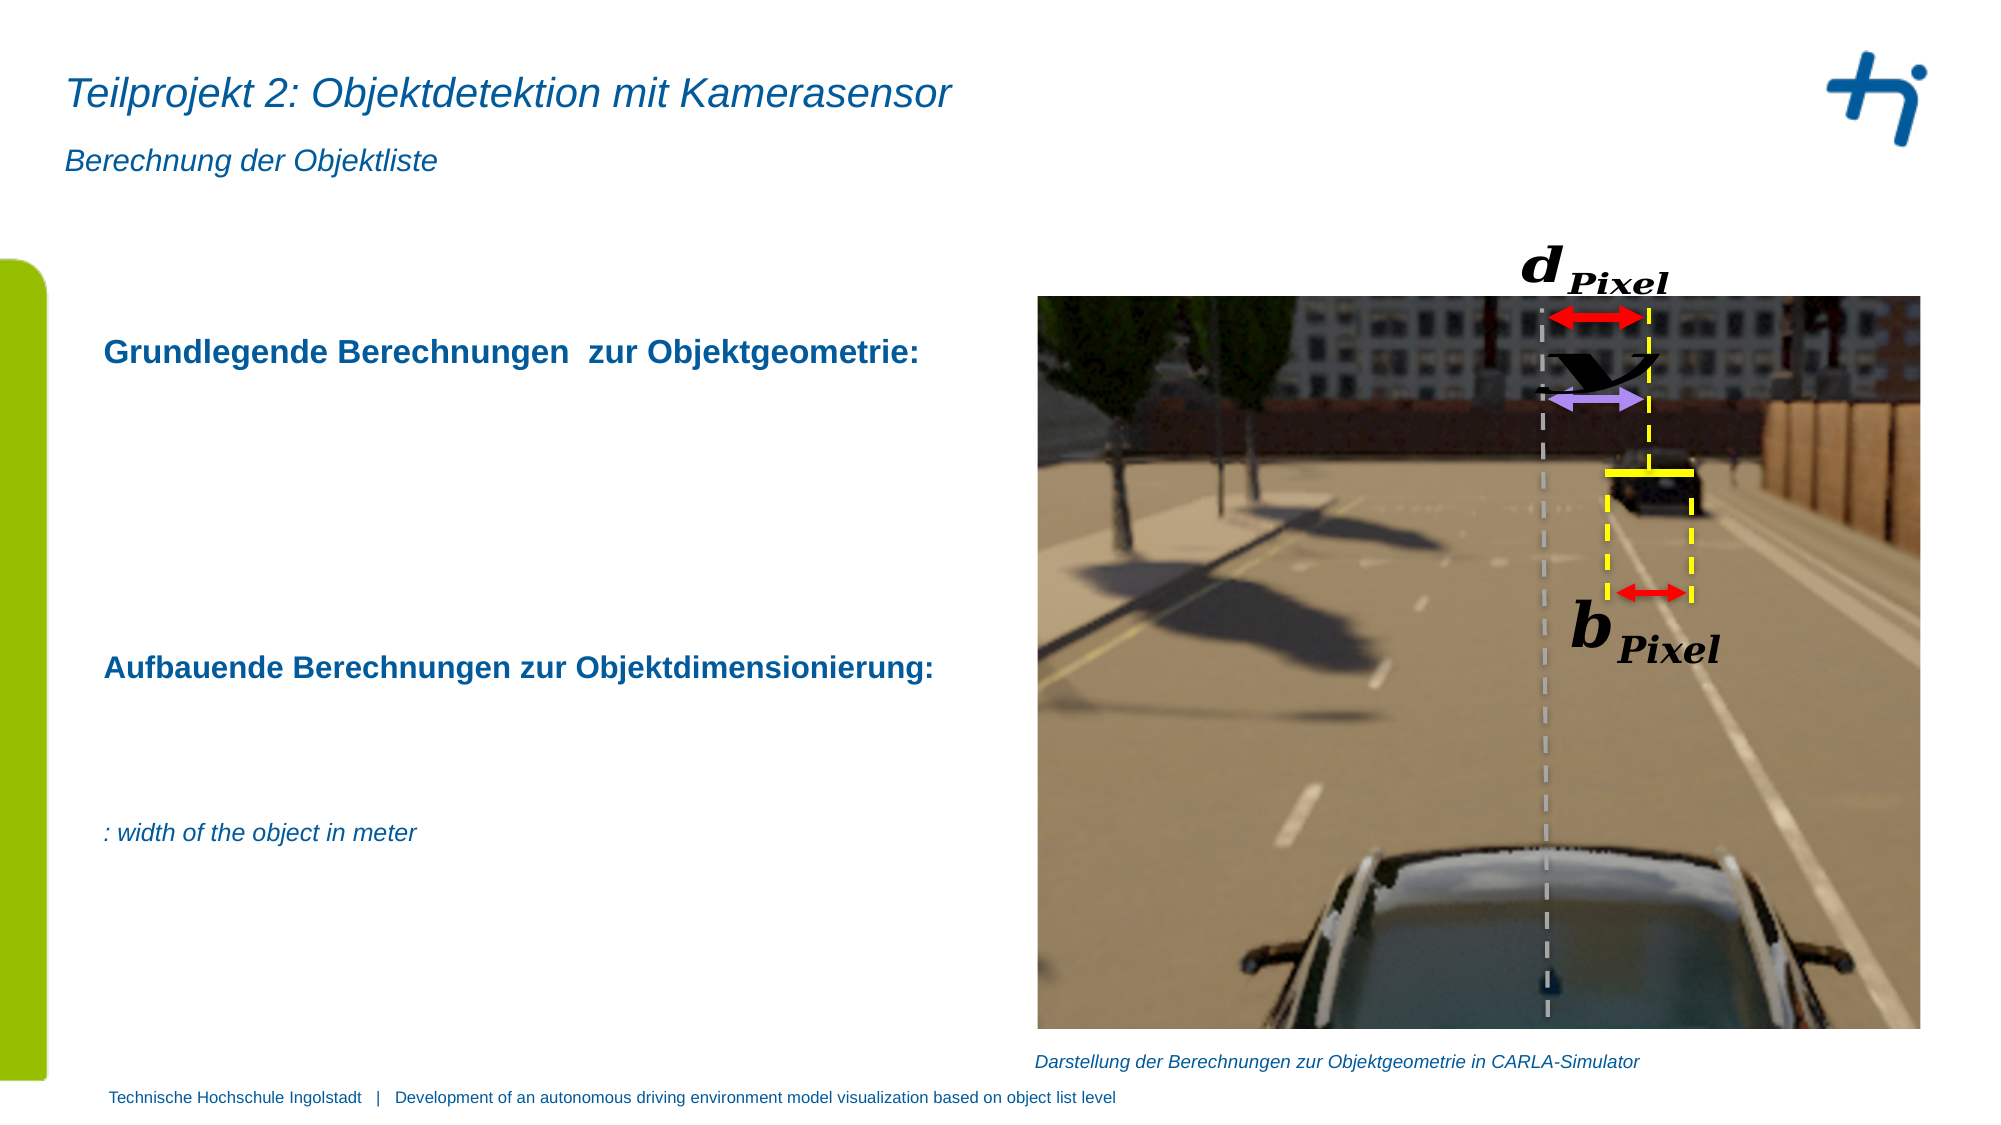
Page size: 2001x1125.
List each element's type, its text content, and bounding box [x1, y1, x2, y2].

list Darstellung der Berechnungen zur Objektgeometrie in CARLA-Simulator [1034, 1049, 1918, 1069]
title Teilprojekt 2: Objektdetektion mit Kamerasensor [64, 66, 1665, 121]
subtitle Berechnung der Objektliste [64, 122, 1665, 179]
picture [1034, 290, 1921, 1030]
